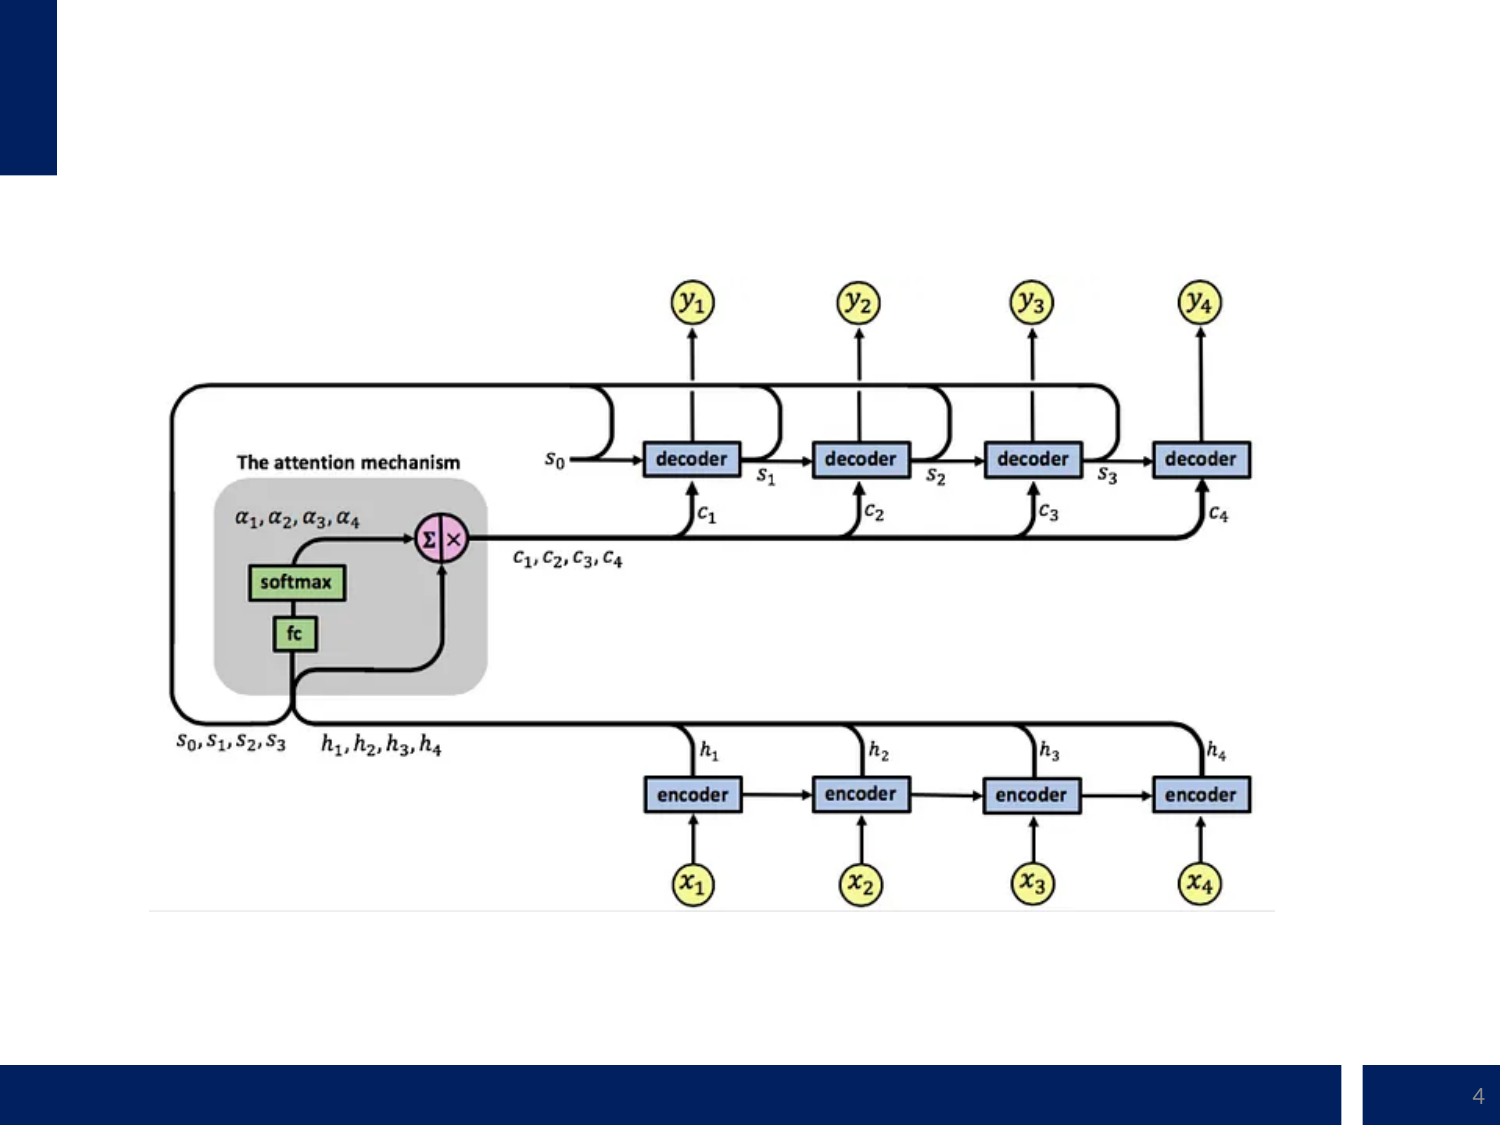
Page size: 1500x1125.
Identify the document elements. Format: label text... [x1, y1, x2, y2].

slide_number 4 [1362, 1065, 1500, 1125]
picture [149, 275, 1275, 912]
footer [0, 1065, 1342, 1125]
